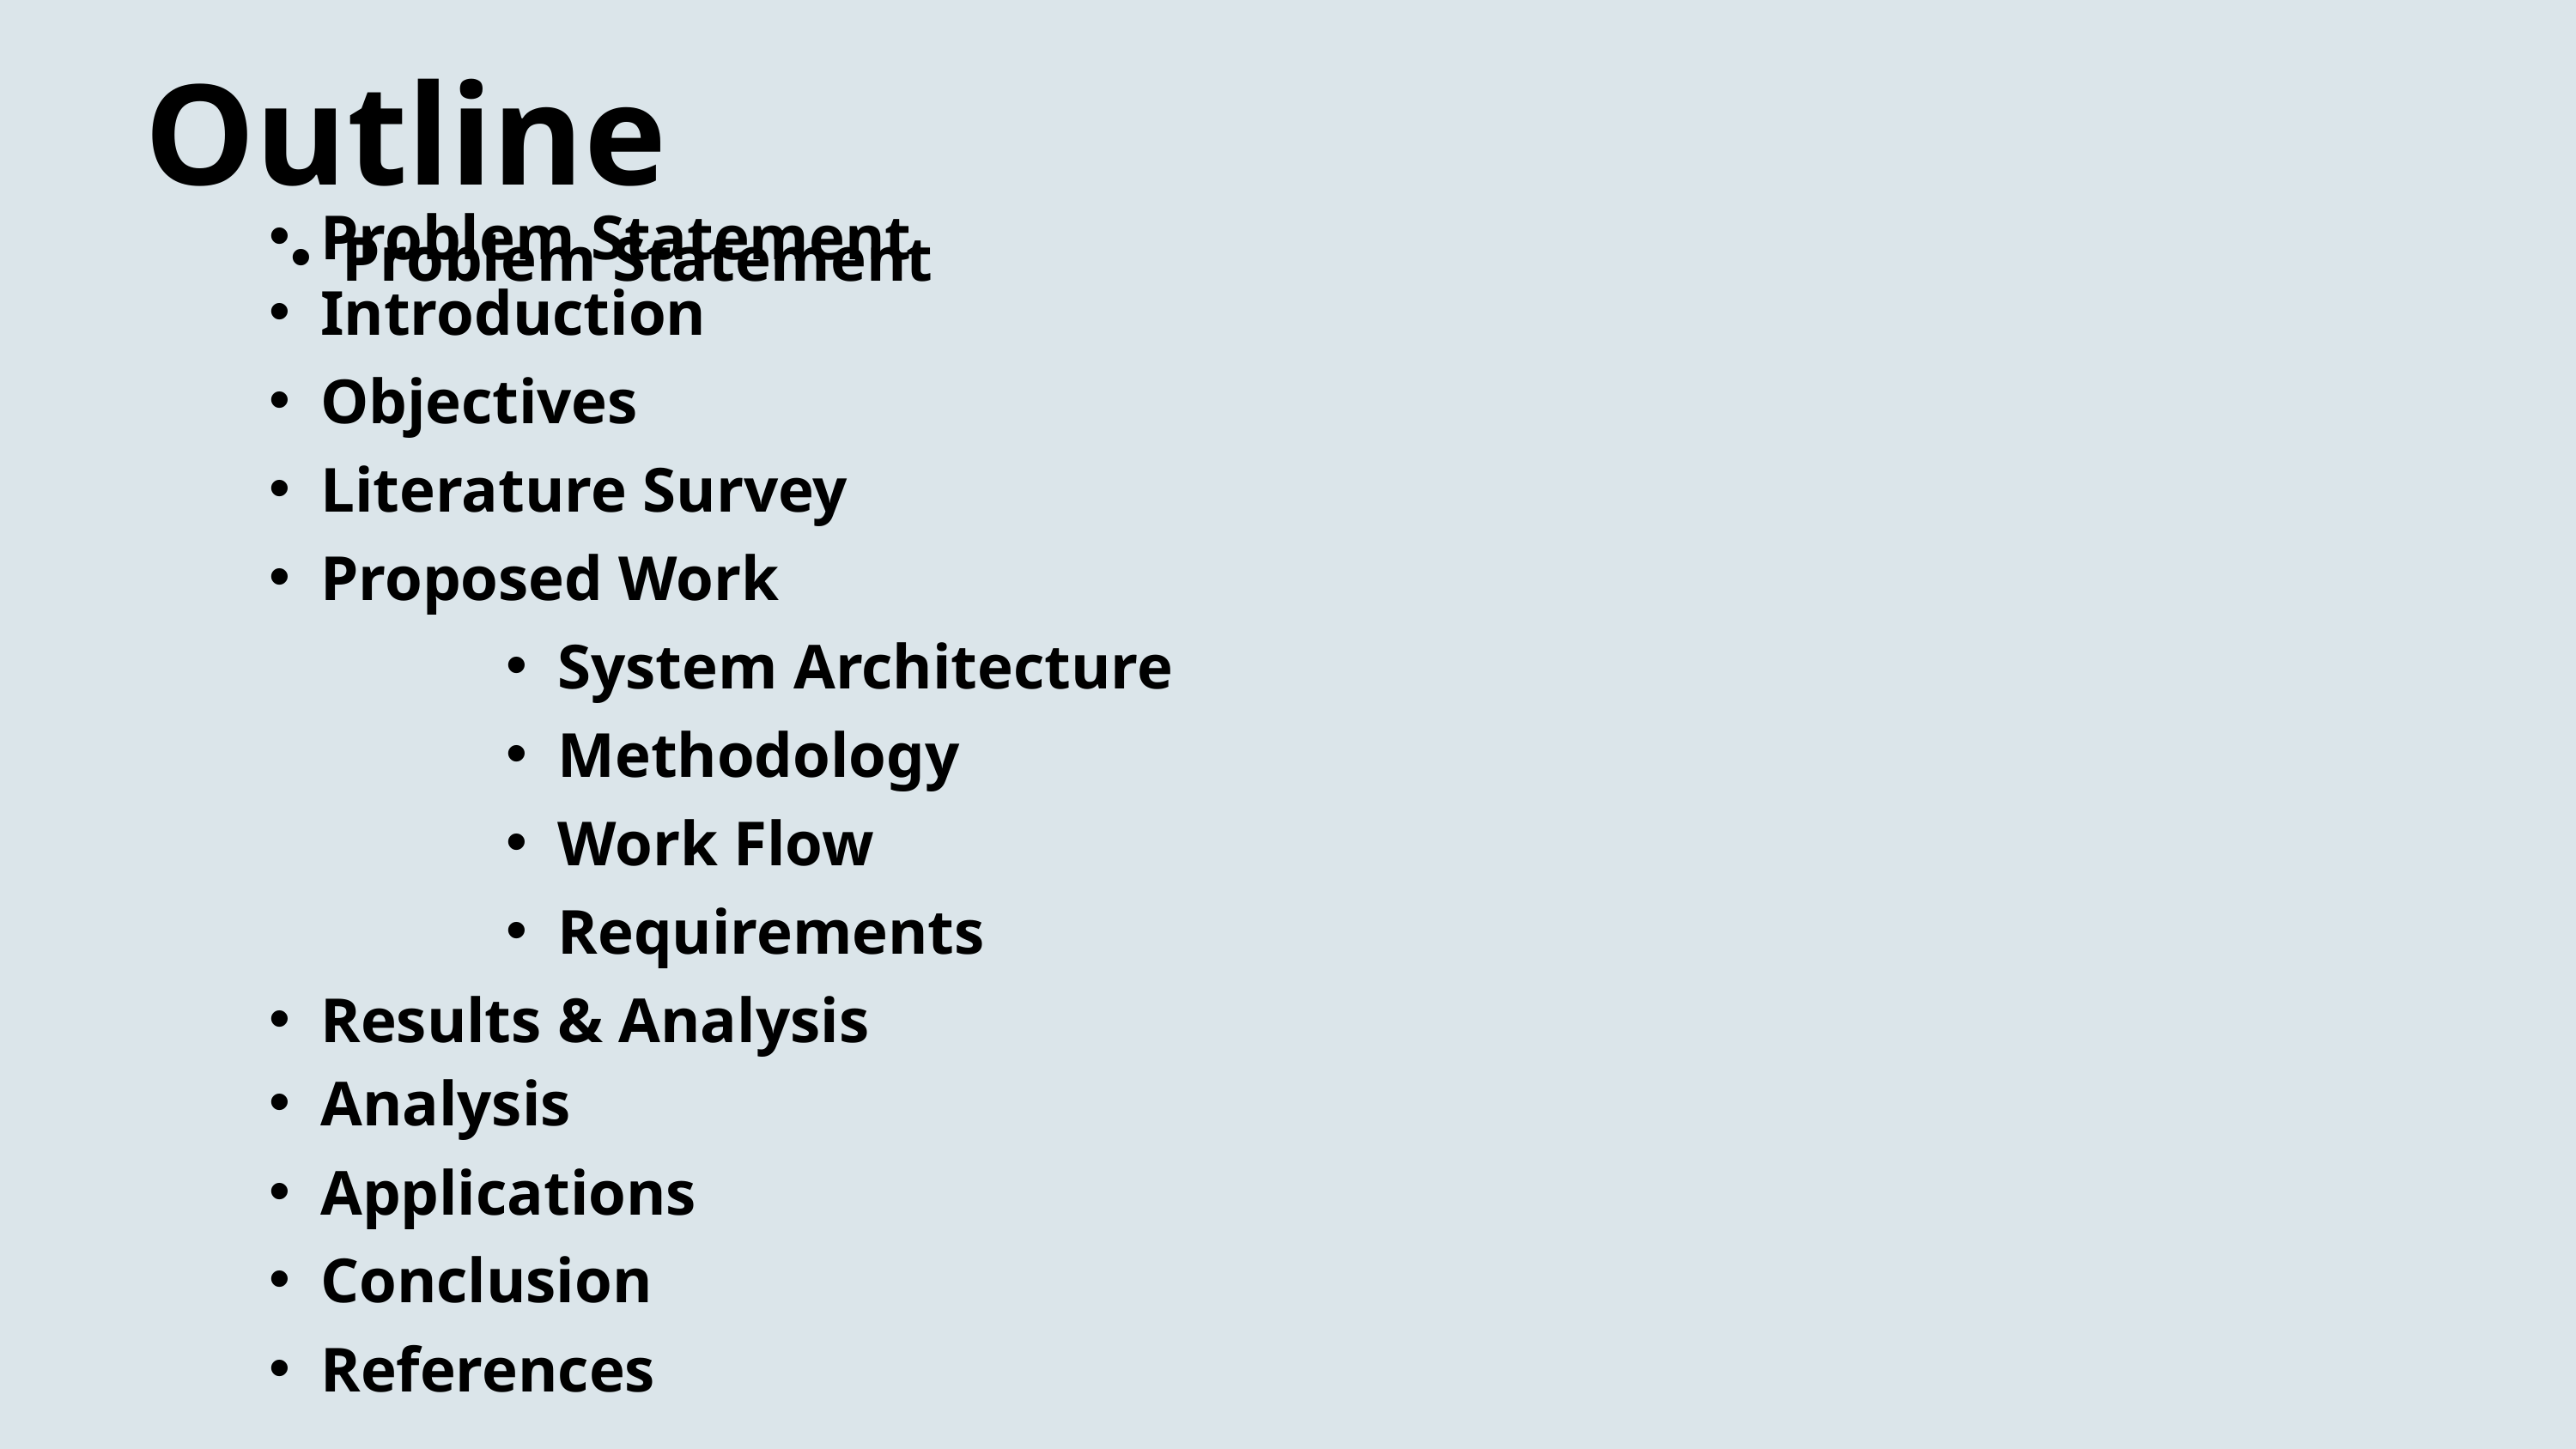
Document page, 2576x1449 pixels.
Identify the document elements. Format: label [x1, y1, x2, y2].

text_box [0, 0, 2576, 1449]
